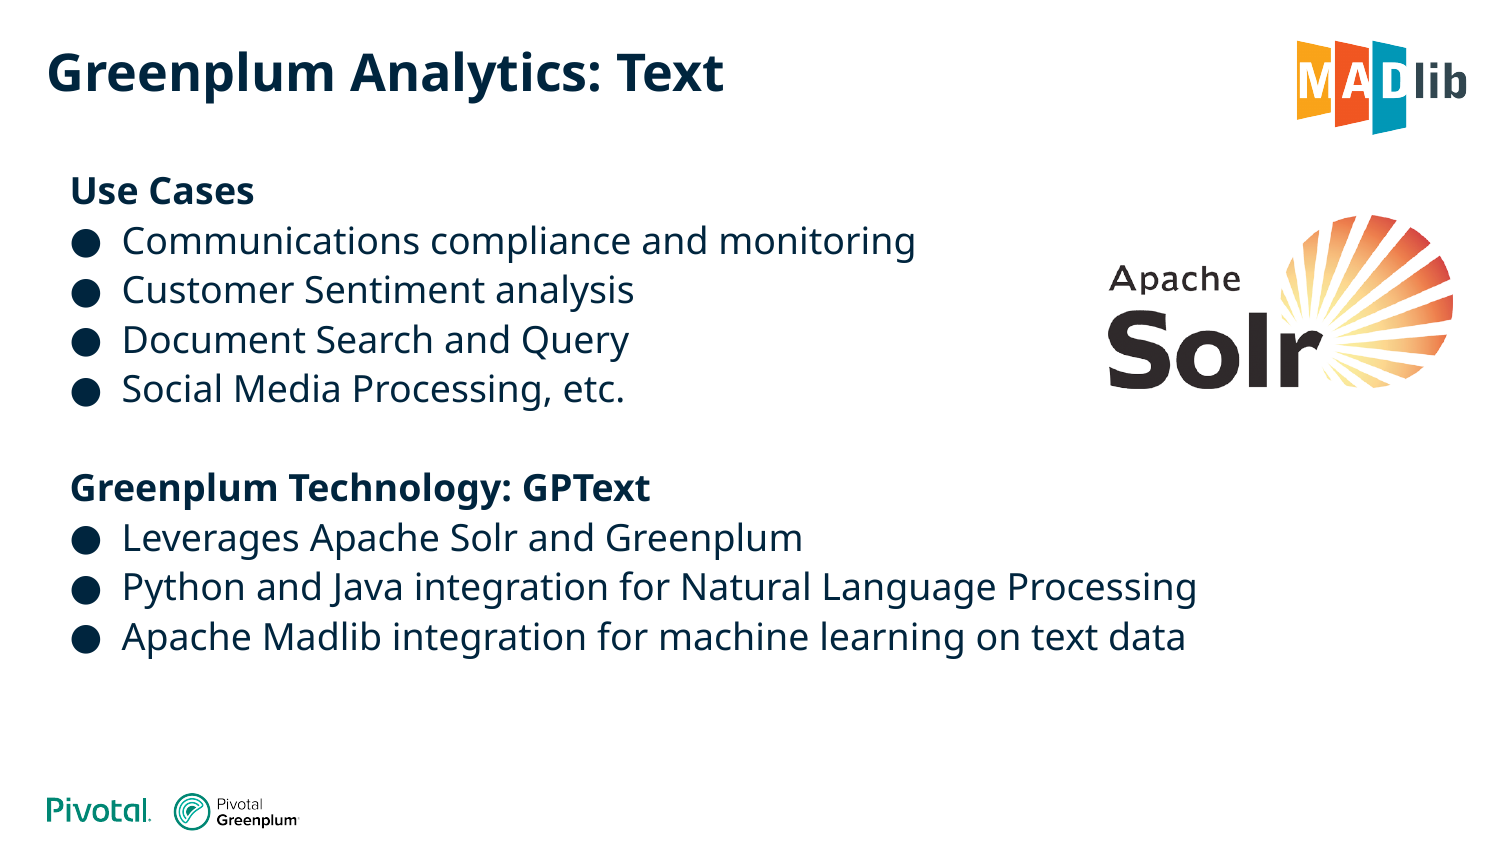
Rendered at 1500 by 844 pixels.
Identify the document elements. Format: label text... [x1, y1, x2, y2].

list Use Cases Communications compliance and monitoring Customer Sentiment analysis Document Search and Query Social Media Processing, etc. Greenplum Technology: GPText Leverages Apache Solr and Greenplum Python and Java integration for Natural Language Processing Apache Madlib integration for machine learning on text data [31, 147, 1354, 767]
picture [155, 779, 341, 844]
picture [1108, 215, 1453, 389]
title Greenplum Analytics: Text [31, 24, 1275, 90]
picture [1280, 12, 1483, 163]
